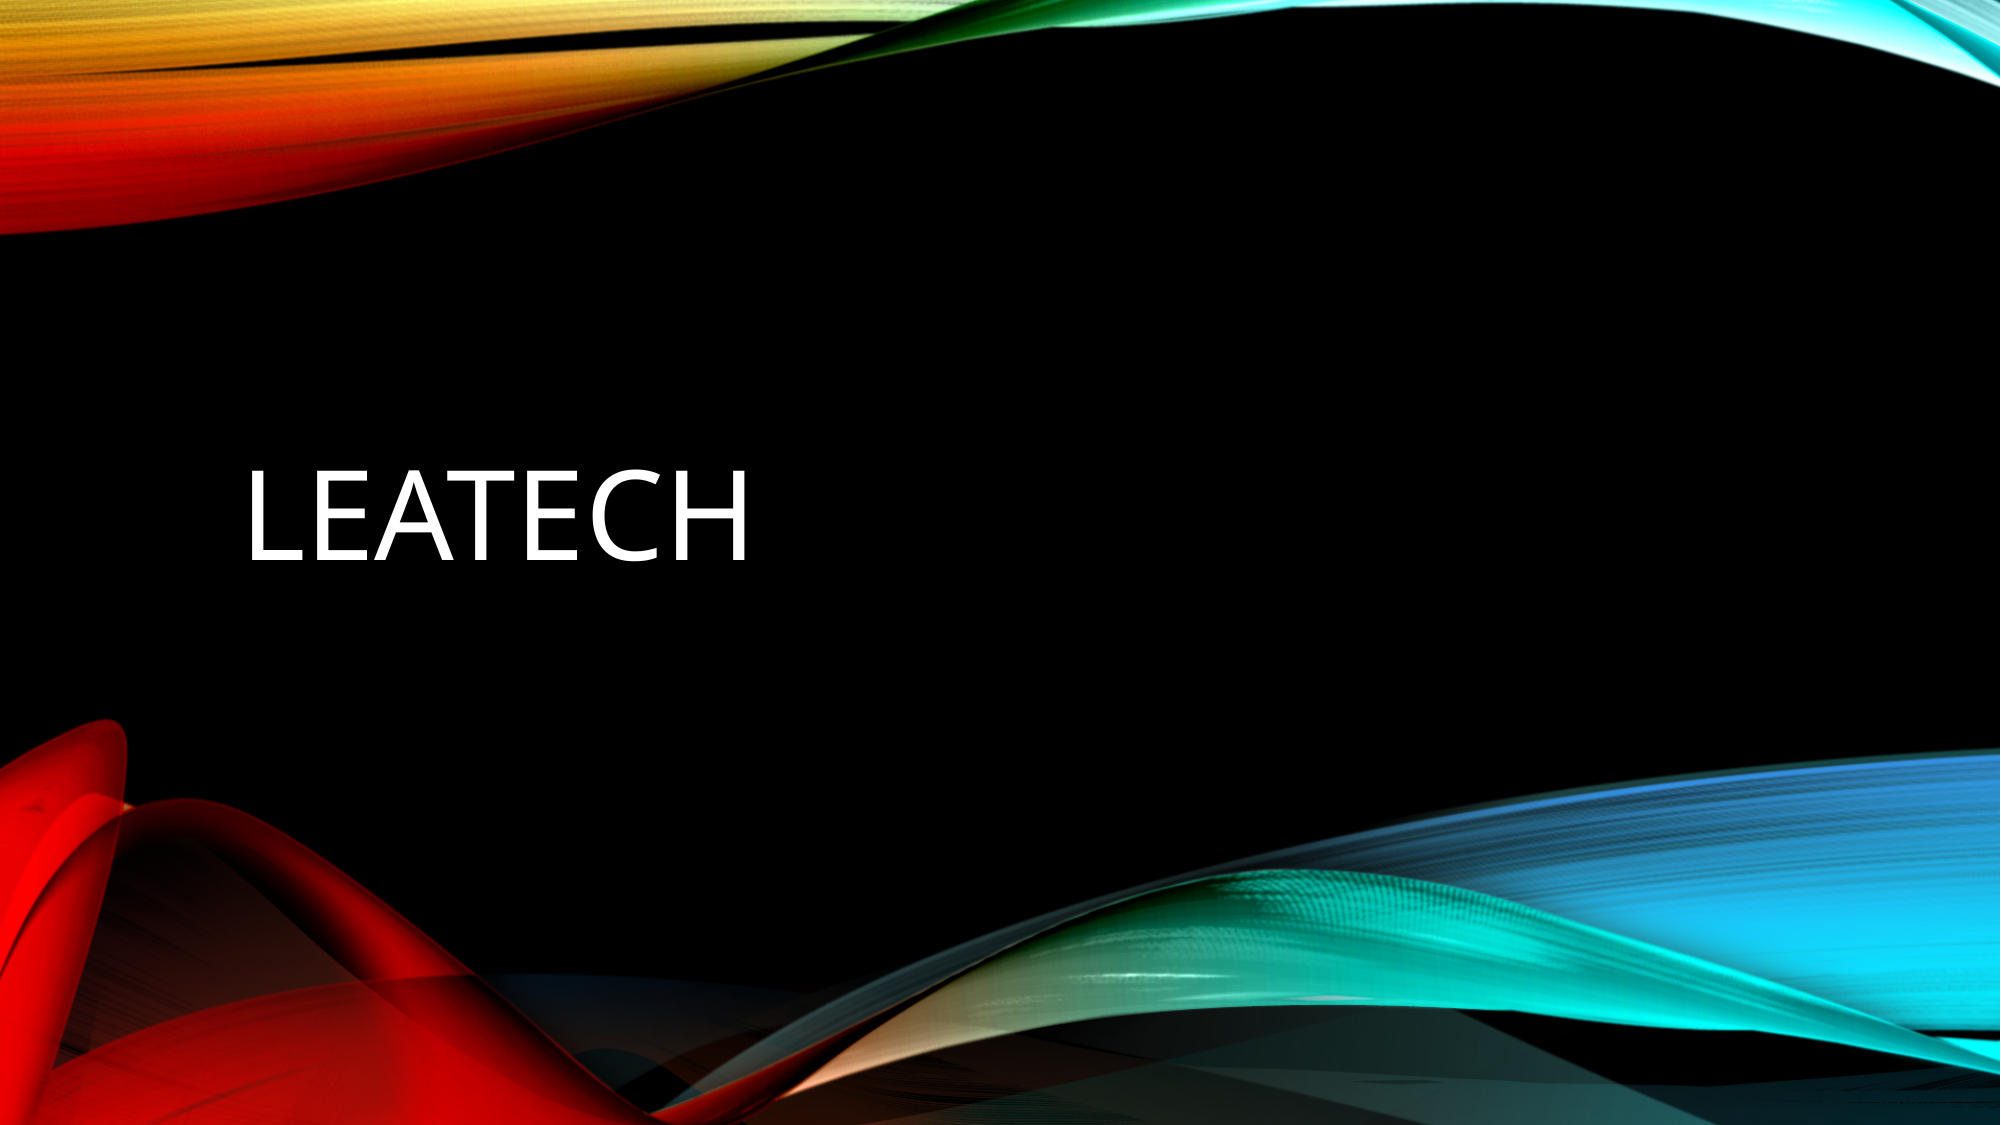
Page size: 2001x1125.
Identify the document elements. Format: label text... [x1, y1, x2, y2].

picture [0, 717, 2000, 1125]
title LeaTech [225, 295, 1775, 596]
picture [0, 0, 2000, 237]
